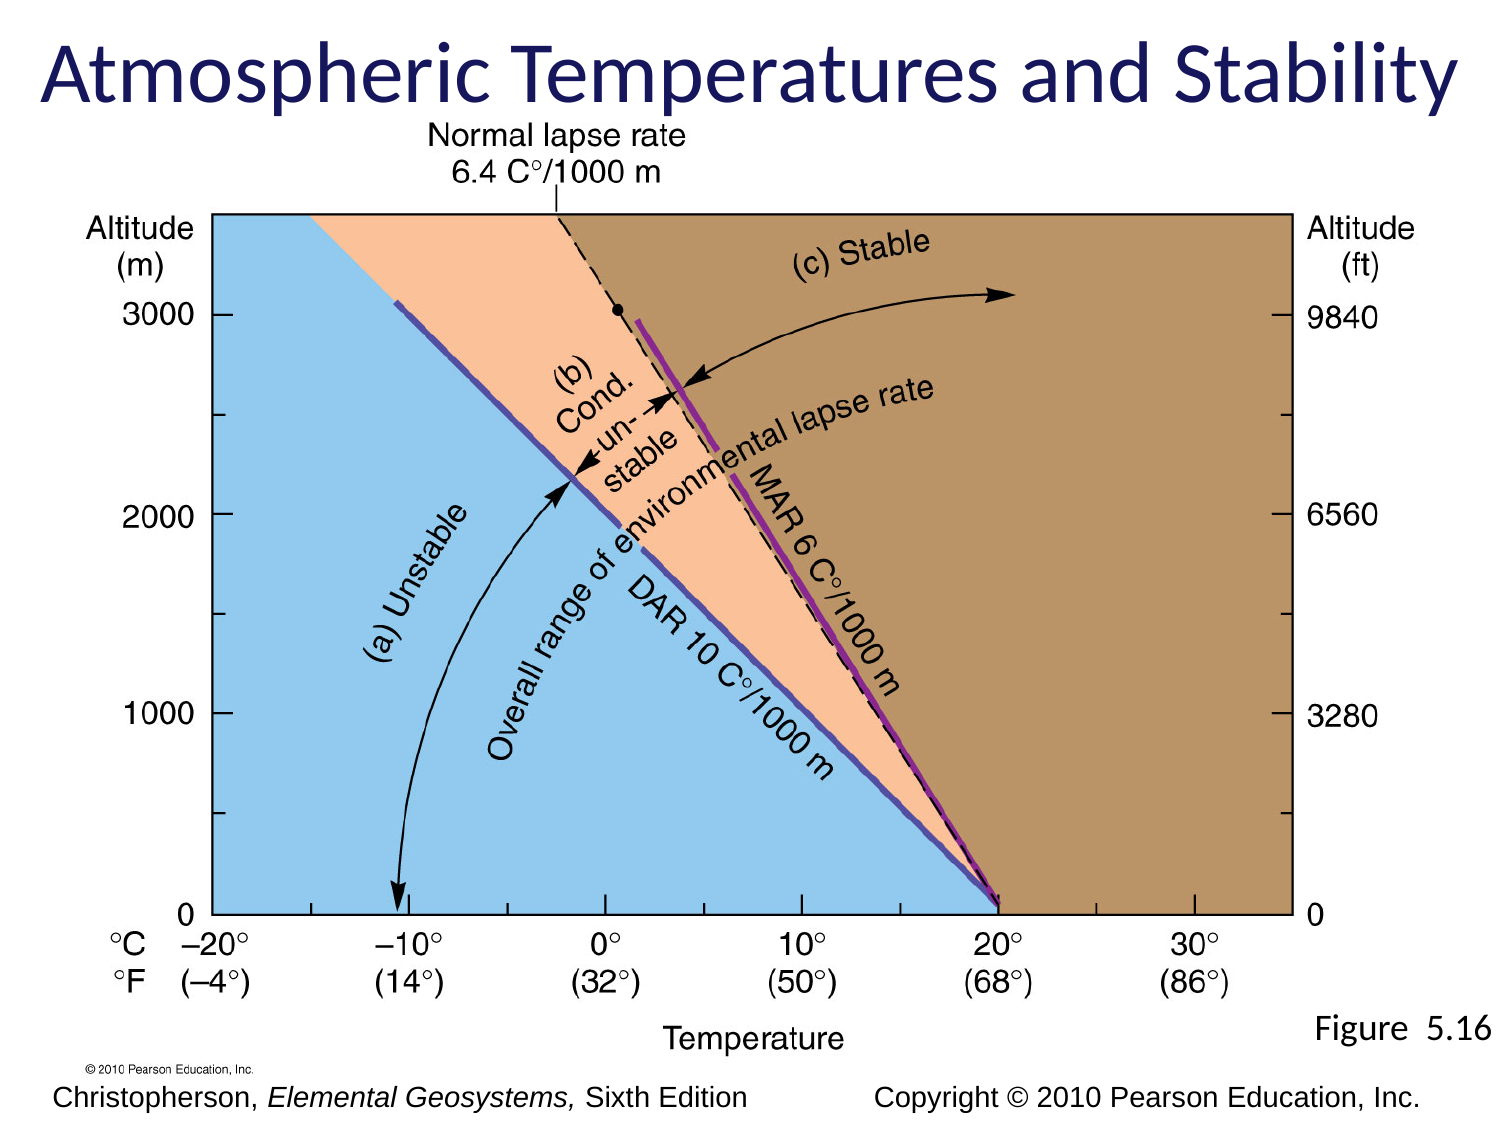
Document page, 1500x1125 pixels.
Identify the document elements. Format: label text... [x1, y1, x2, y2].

text_box Christopherson, Elemental Geosystems, Sixth Edition [37, 1071, 849, 1113]
picture [79, 114, 1420, 1084]
title Atmospheric Temperatures and Stability [0, 0, 1500, 136]
text_box Figure 5.16 [1426, 995, 1500, 1055]
text_box Copyright © 2010 Pearson Education, Inc. [854, 1071, 1437, 1113]
